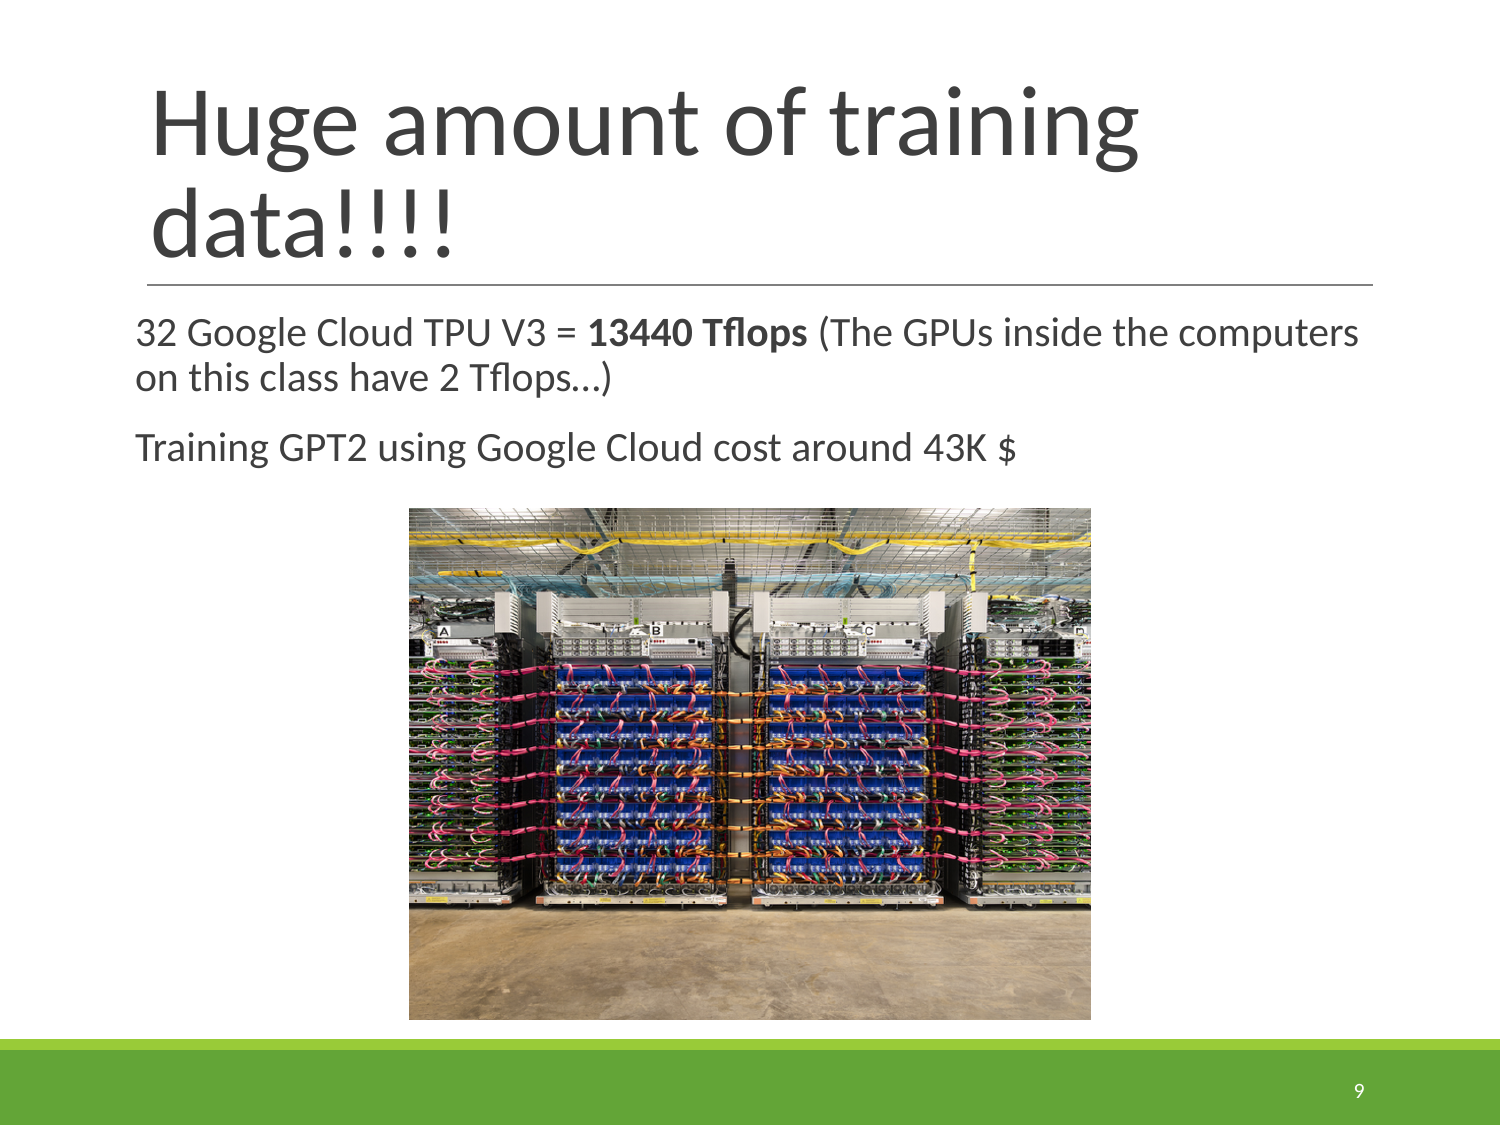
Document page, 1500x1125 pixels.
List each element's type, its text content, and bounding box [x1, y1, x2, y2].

title Huge amount of training data!!!! [135, 47, 1373, 285]
list 32 Google Cloud TPU V3 = 13440 Tflops (The GPUs inside the computers on this class have 2 Tflops…) Training GPT2 using Google Cloud cost around 43K $ [135, 302, 1373, 963]
picture [409, 508, 1091, 1020]
slide_number ‹#› [1218, 1059, 1380, 1120]
